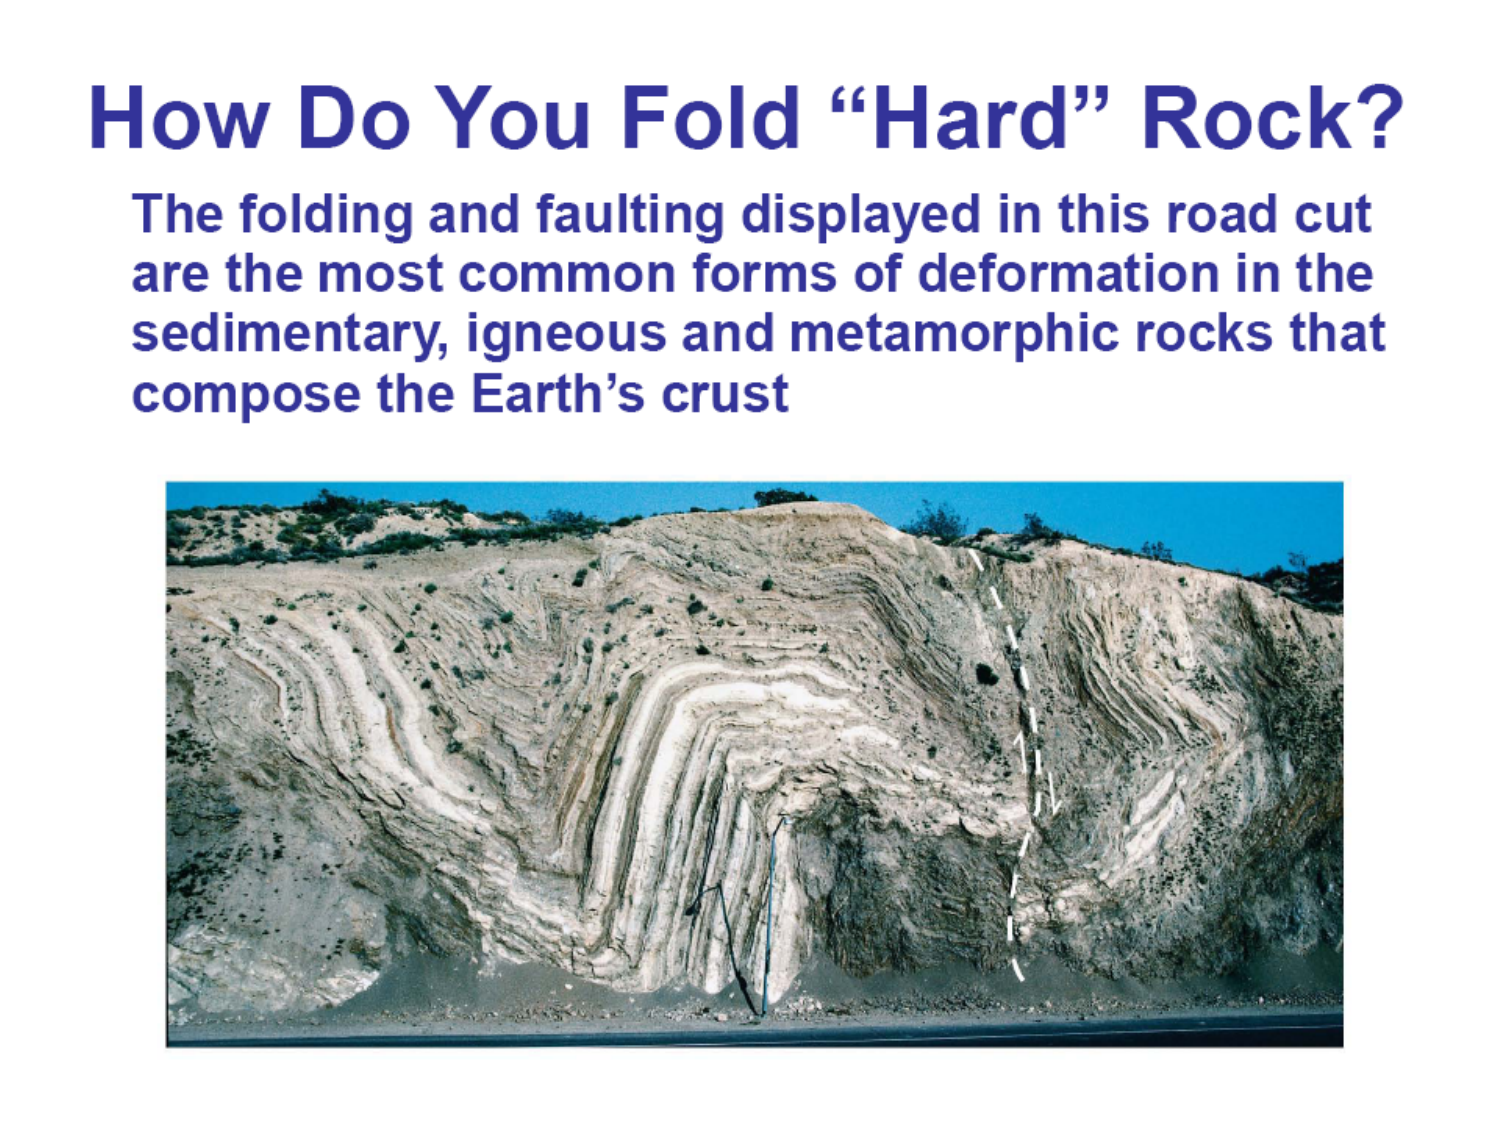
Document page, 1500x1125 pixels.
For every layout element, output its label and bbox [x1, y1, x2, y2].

picture [52, 30, 1448, 1094]
